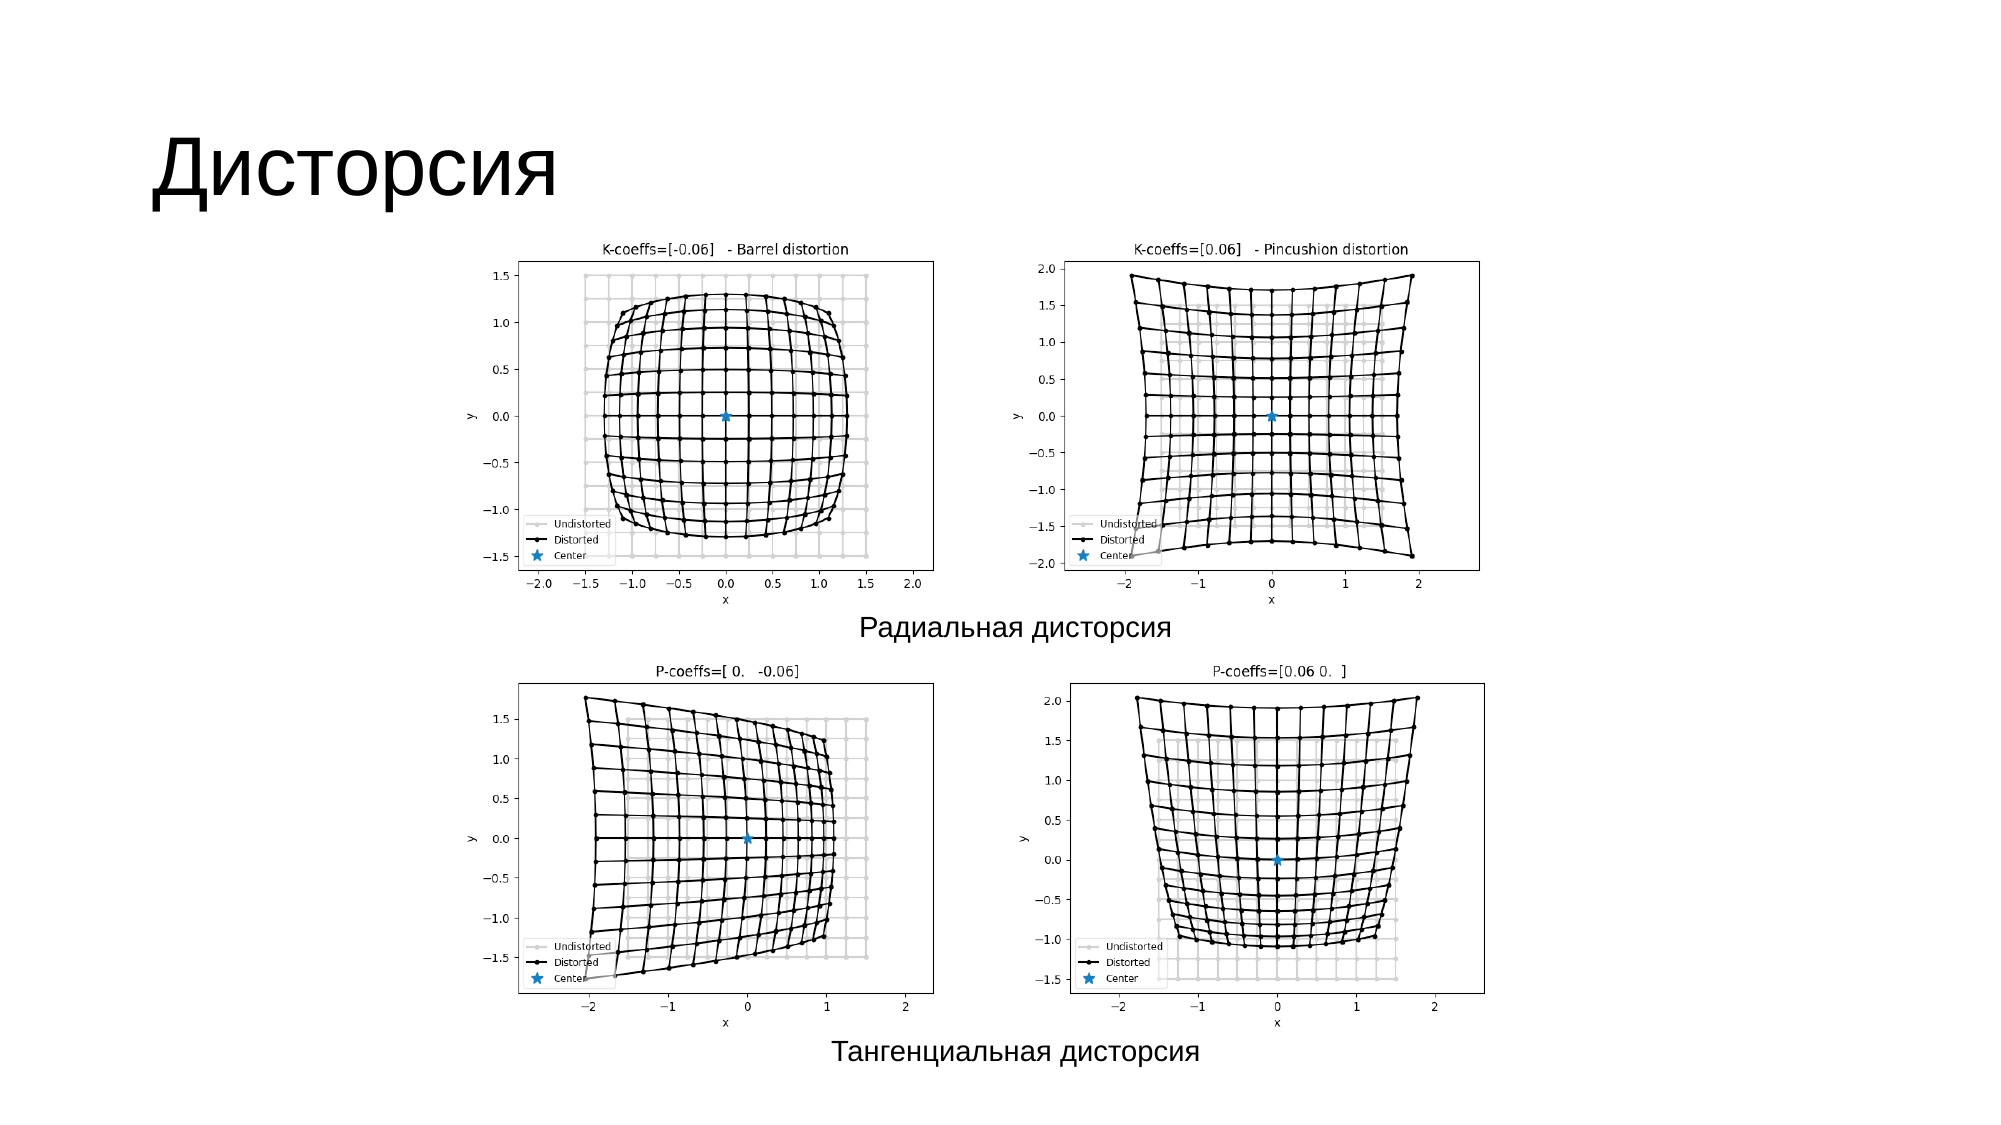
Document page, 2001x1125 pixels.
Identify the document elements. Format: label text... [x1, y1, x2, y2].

text_box Радиальная дисторсия [807, 600, 1225, 651]
picture [457, 234, 940, 615]
picture [1009, 656, 1491, 1037]
picture [1003, 234, 1486, 615]
text_box Тангенциальная дисторсия [807, 1025, 1225, 1075]
title Дисторсия [137, 59, 1863, 278]
picture [457, 656, 940, 1037]
